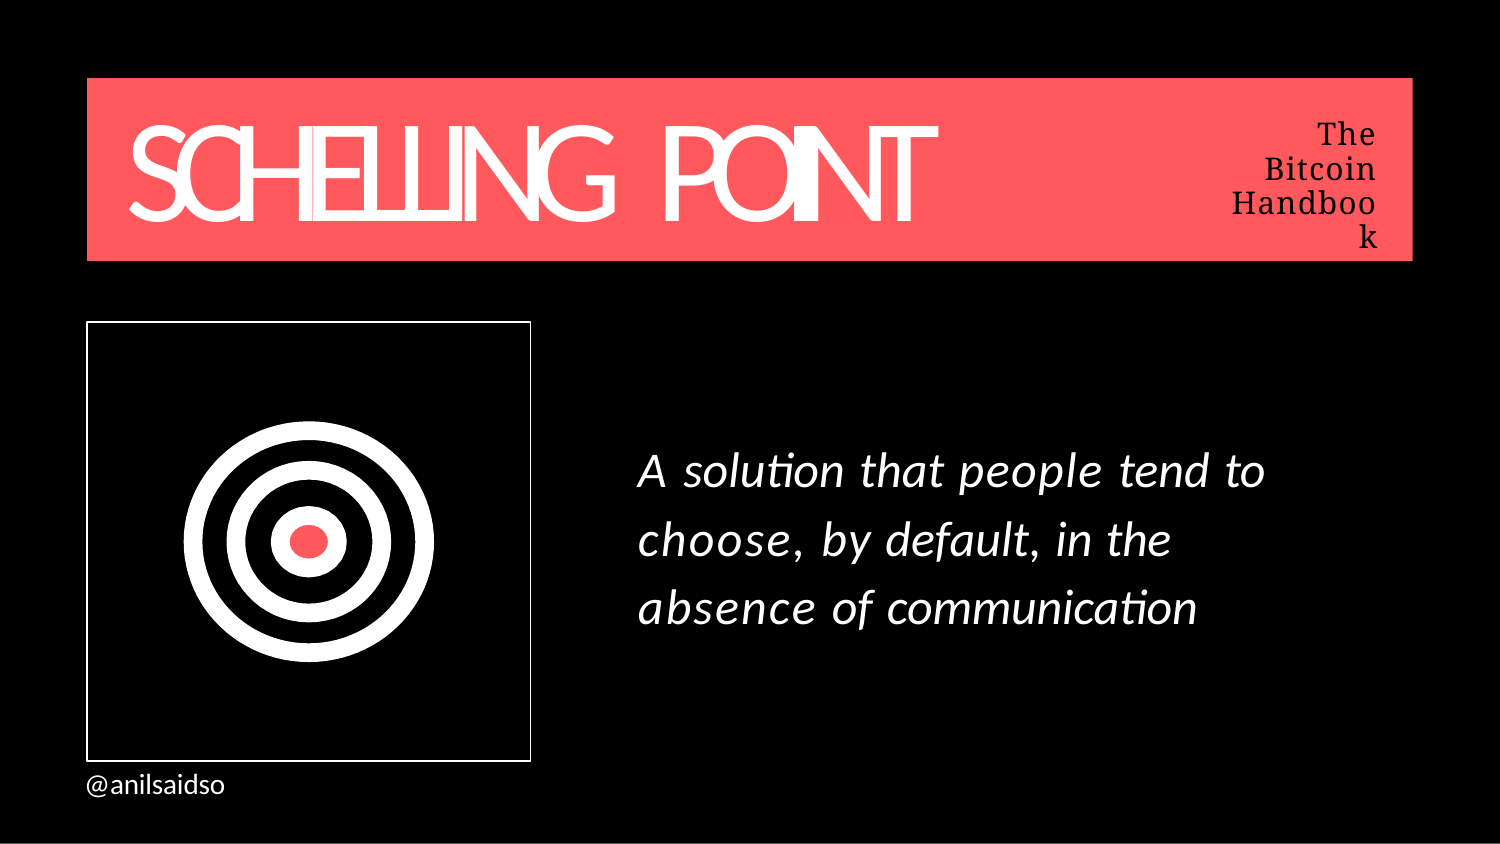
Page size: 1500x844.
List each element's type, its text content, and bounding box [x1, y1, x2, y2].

text_box [87, 78, 1413, 261]
text_box @anilsaidso [82, 763, 233, 801]
title SCHELLING POINT [123, 71, 1184, 252]
text_box A solution that people tend to choose, by default, in the absence of communication [635, 427, 1274, 635]
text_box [183, 421, 435, 663]
text_box [87, 322, 531, 762]
text_box The Bitcoin Handbook [1216, 111, 1379, 255]
